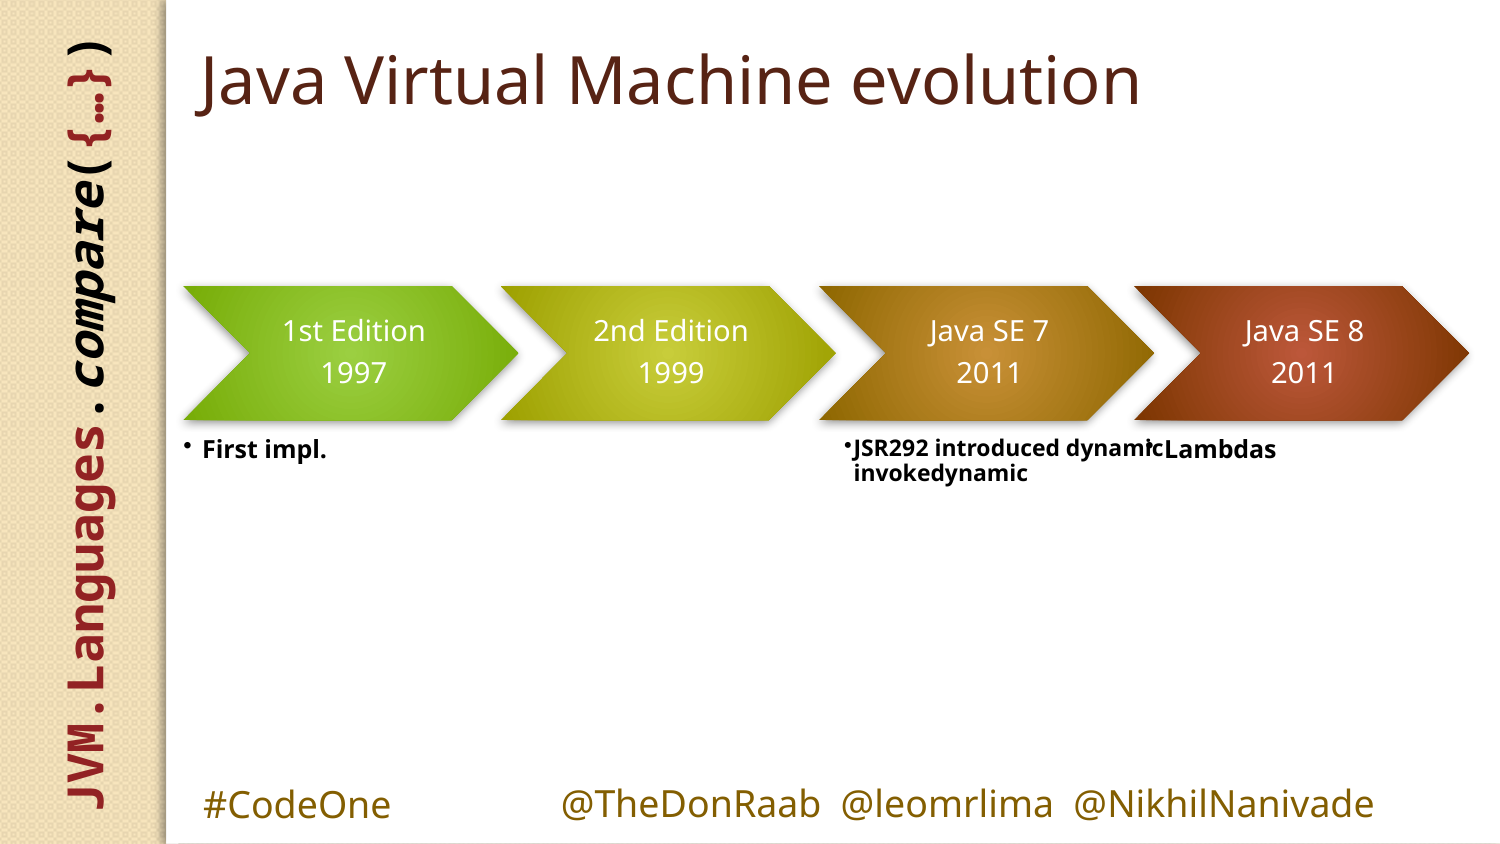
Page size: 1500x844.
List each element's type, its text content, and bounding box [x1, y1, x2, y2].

title Java Virtual Machine evolution [191, 33, 1448, 147]
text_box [182, 150, 1482, 765]
